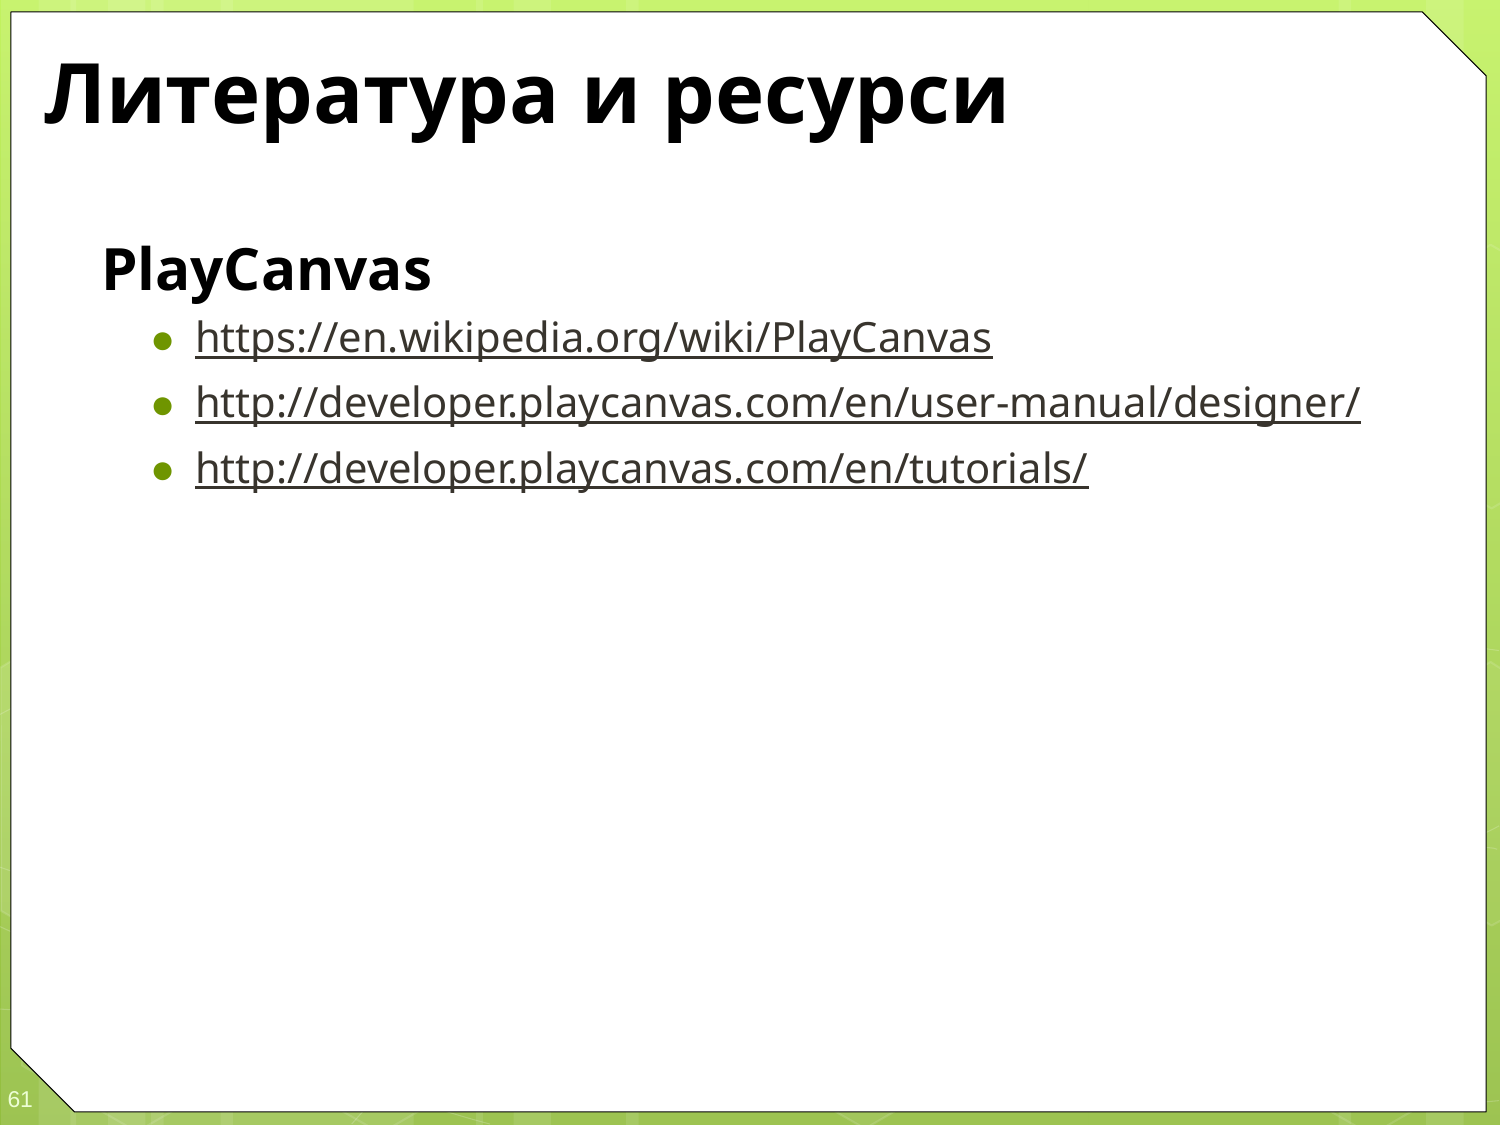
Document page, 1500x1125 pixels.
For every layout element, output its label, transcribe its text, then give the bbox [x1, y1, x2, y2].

list PlayCanvas https://en.wikipedia.org/wiki/PlayCanvas http://developer.playcanvas.com/en/user-manual/designer/ http://developer.playcanvas.com/en/tutorials/ [75, 224, 1488, 1113]
title Литература и ресурси [29, 37, 1450, 144]
